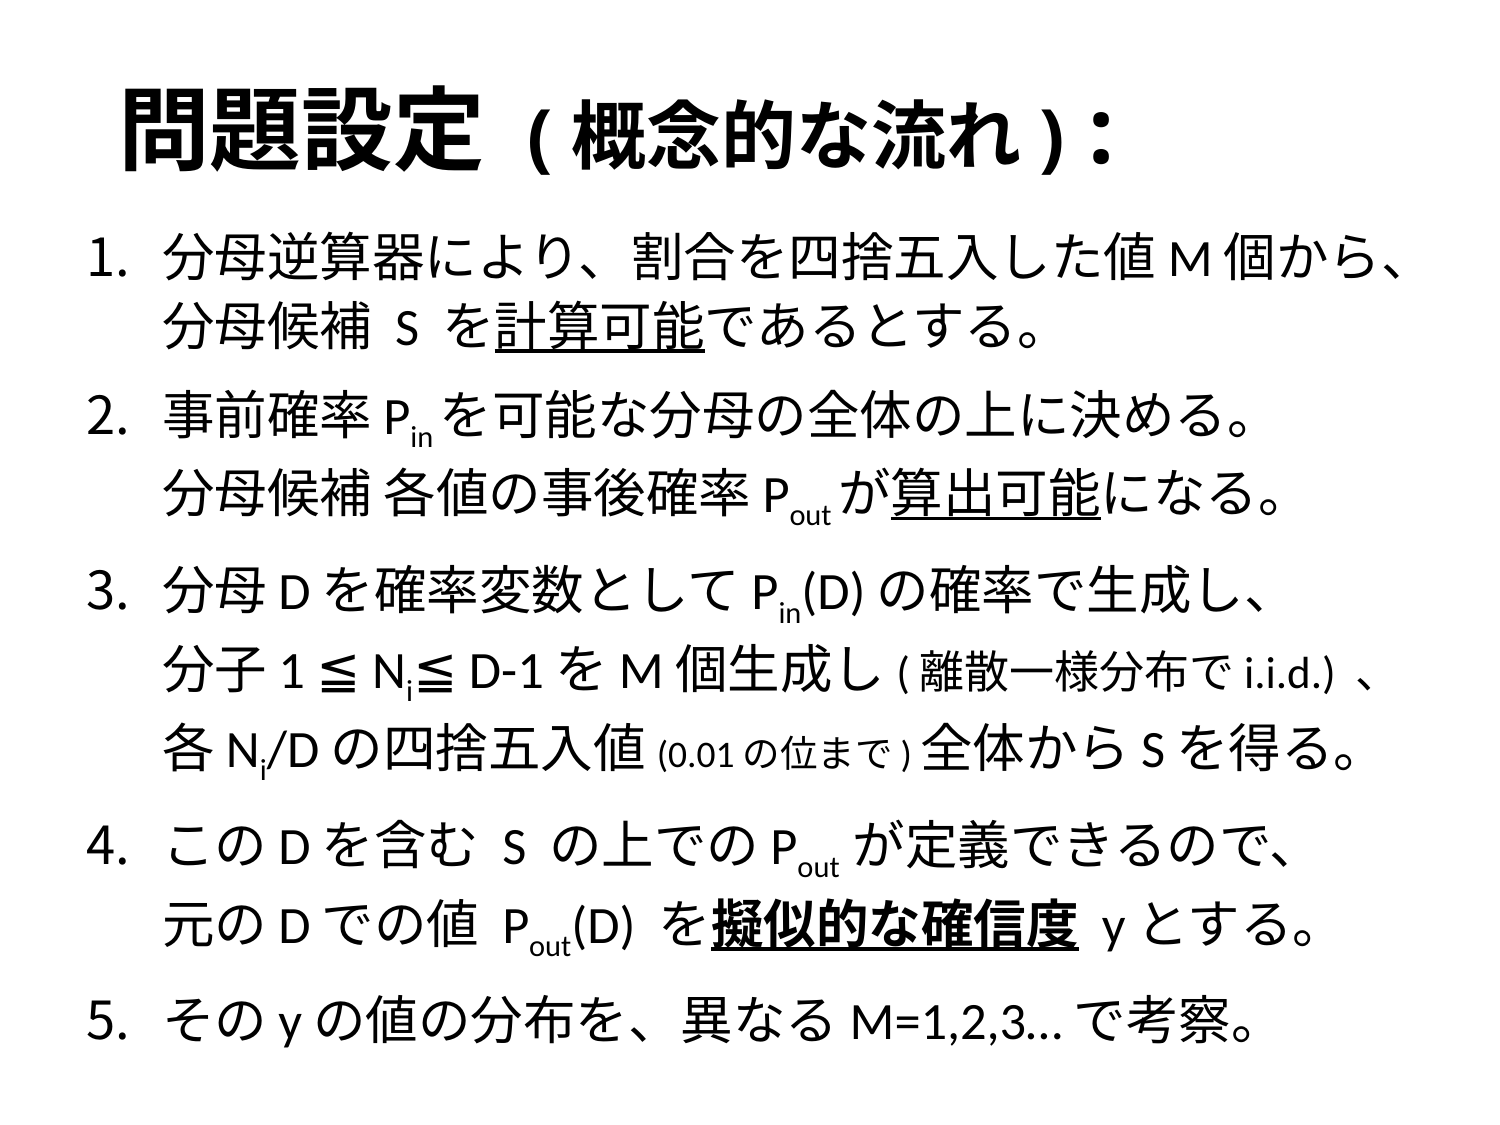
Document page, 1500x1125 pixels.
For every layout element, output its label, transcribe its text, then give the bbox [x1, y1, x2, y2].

list 分母逆算器により、割合を四捨五入した値M個から、分母候補 S を計算可能であるとする。 事前確率Pinを可能な分母の全体の上に決める。 分母候補 各値の事後確率Poutが算出可能になる。 分母Dを確率変数としてPin(D)の確率で生成し、 分子1 ≦ Ni≦ D-1をM個生成し(離散一様分布でi.i.d.) 、 各Ni/Dの四捨五入値(0.01の位まで)全体からSを得る。 このDを含む S の上でのPout が定義できるので、 元のDでの値 Pout(D) を擬似的な確信度 yとする。 そのyの値の分布を、異なるM=1,2,3…で考察。 [71, 210, 1426, 1084]
title 問題設定 (概念的な流れ) : [103, 59, 1397, 209]
